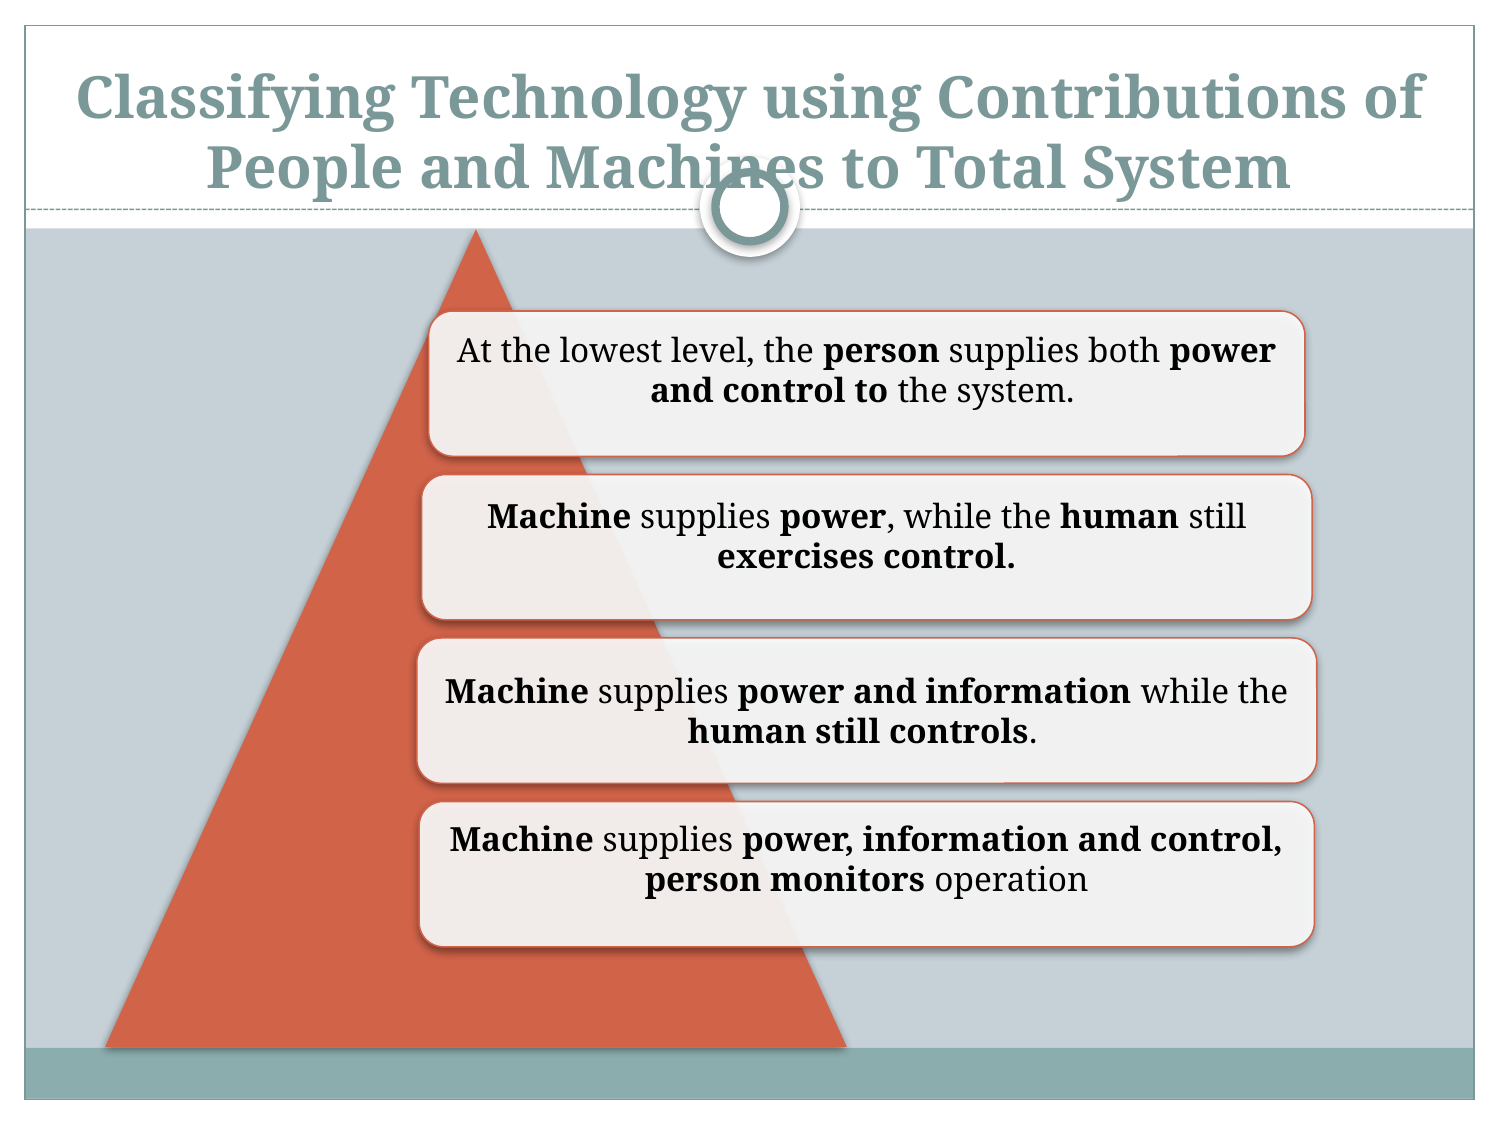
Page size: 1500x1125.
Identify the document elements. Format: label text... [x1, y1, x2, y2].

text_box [76, 228, 1471, 1048]
list [64, 237, 1466, 1083]
title Classifying Technology using Contributions of People and Machines to Total System [49, 37, 1450, 209]
